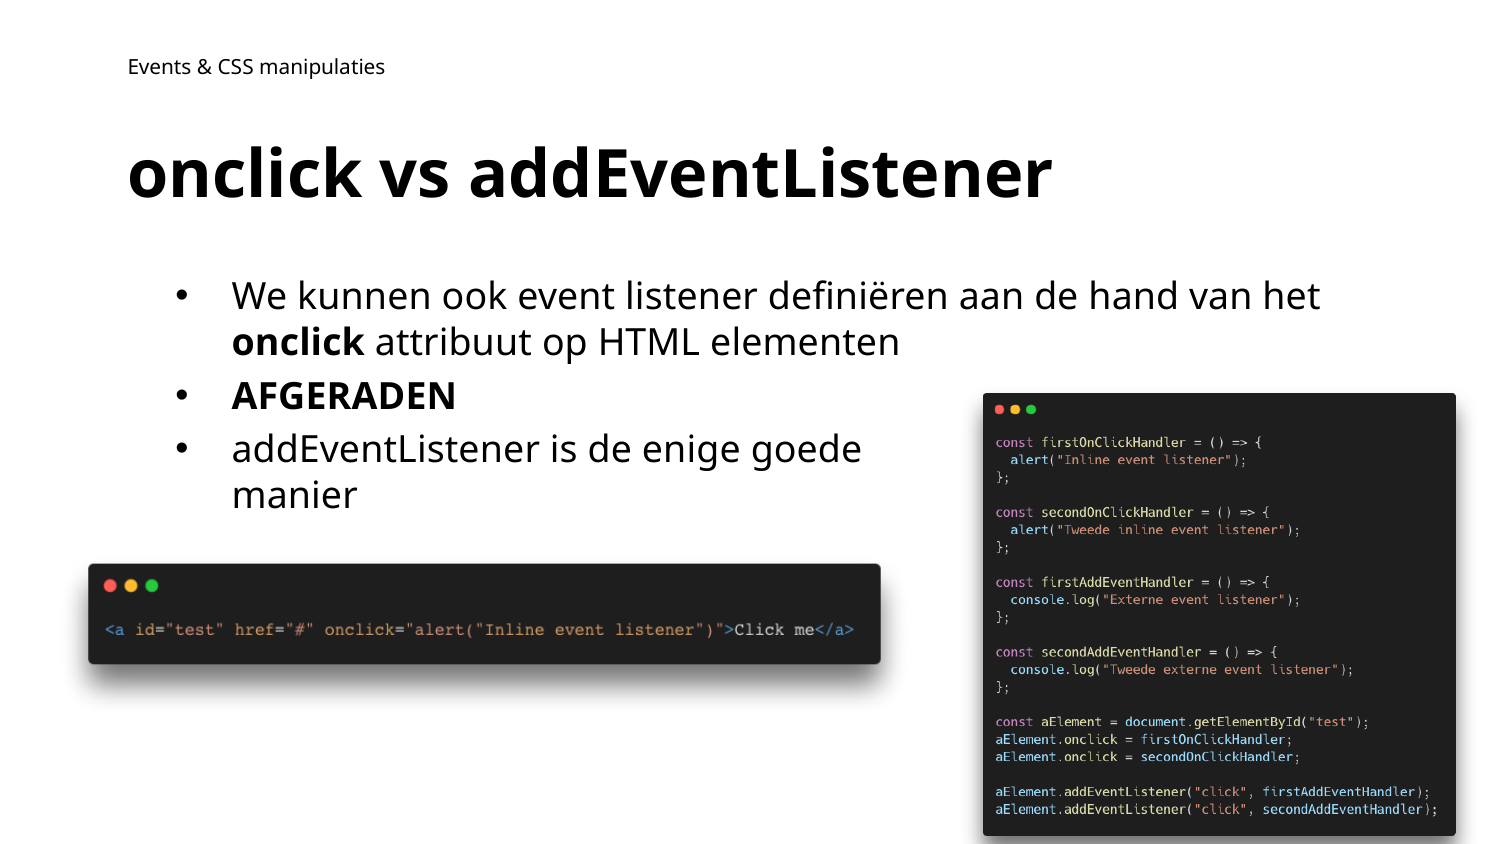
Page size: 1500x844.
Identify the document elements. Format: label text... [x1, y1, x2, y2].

text_box We kunnen ook event listener definiëren aan de hand van het onclick attribuut op HTML elementen AFGERADEN addEventListener is de enige goede manier [112, 235, 1388, 503]
picture [29, 347, 1500, 844]
list Events & CSS manipulaties [112, 46, 788, 100]
text_box onclick vs addEventListener [112, 122, 1388, 235]
